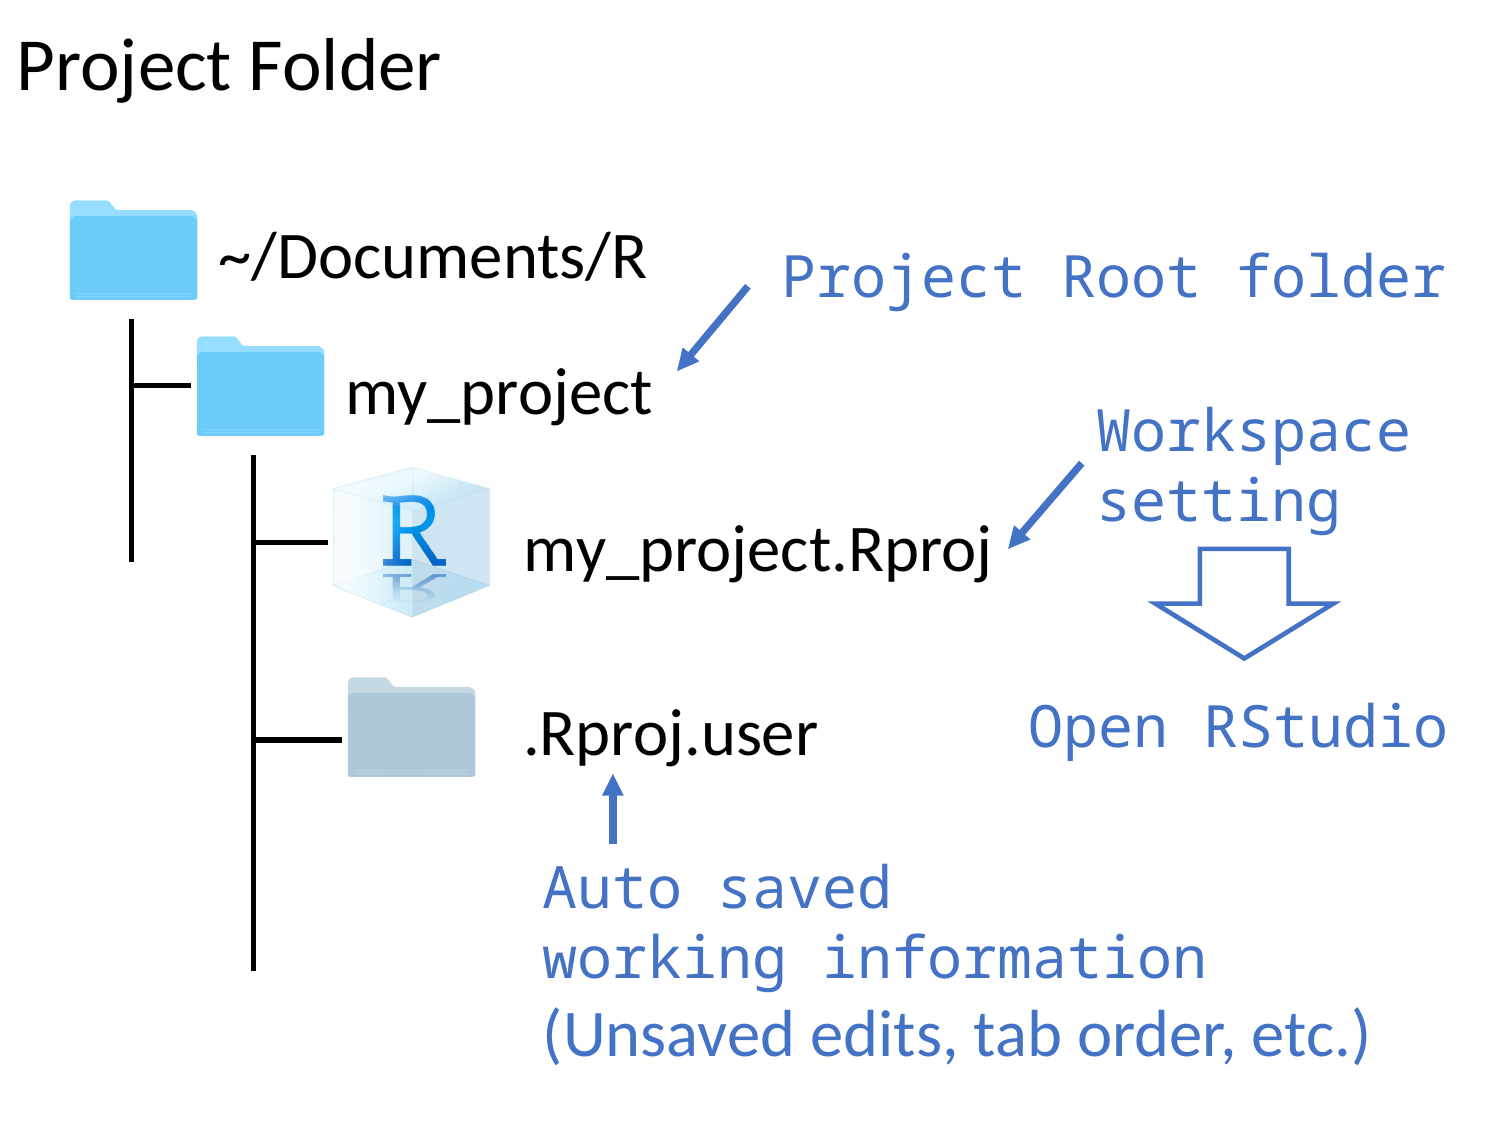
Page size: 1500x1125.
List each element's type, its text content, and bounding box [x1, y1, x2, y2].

text_box my_project.Rproj [509, 497, 1009, 592]
picture [341, 658, 480, 796]
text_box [1008, 464, 1079, 549]
text_box my_project [330, 340, 669, 436]
picture [328, 464, 493, 621]
picture [63, 181, 329, 455]
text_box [676, 286, 748, 372]
text_box [132, 385, 254, 972]
text_box Project Root folder [767, 231, 1462, 317]
text_box [1151, 547, 1337, 660]
text_box .Rproj.user [508, 681, 834, 777]
text_box Workspace setting [1081, 385, 1462, 541]
text_box ~/Documents/R [203, 204, 664, 299]
text_box Project Folder [2, 8, 458, 113]
text_box Auto saved working information (Unsaved edits, tab order, etc.) [528, 842, 1500, 1125]
text_box Open RStudio [1013, 681, 1464, 767]
